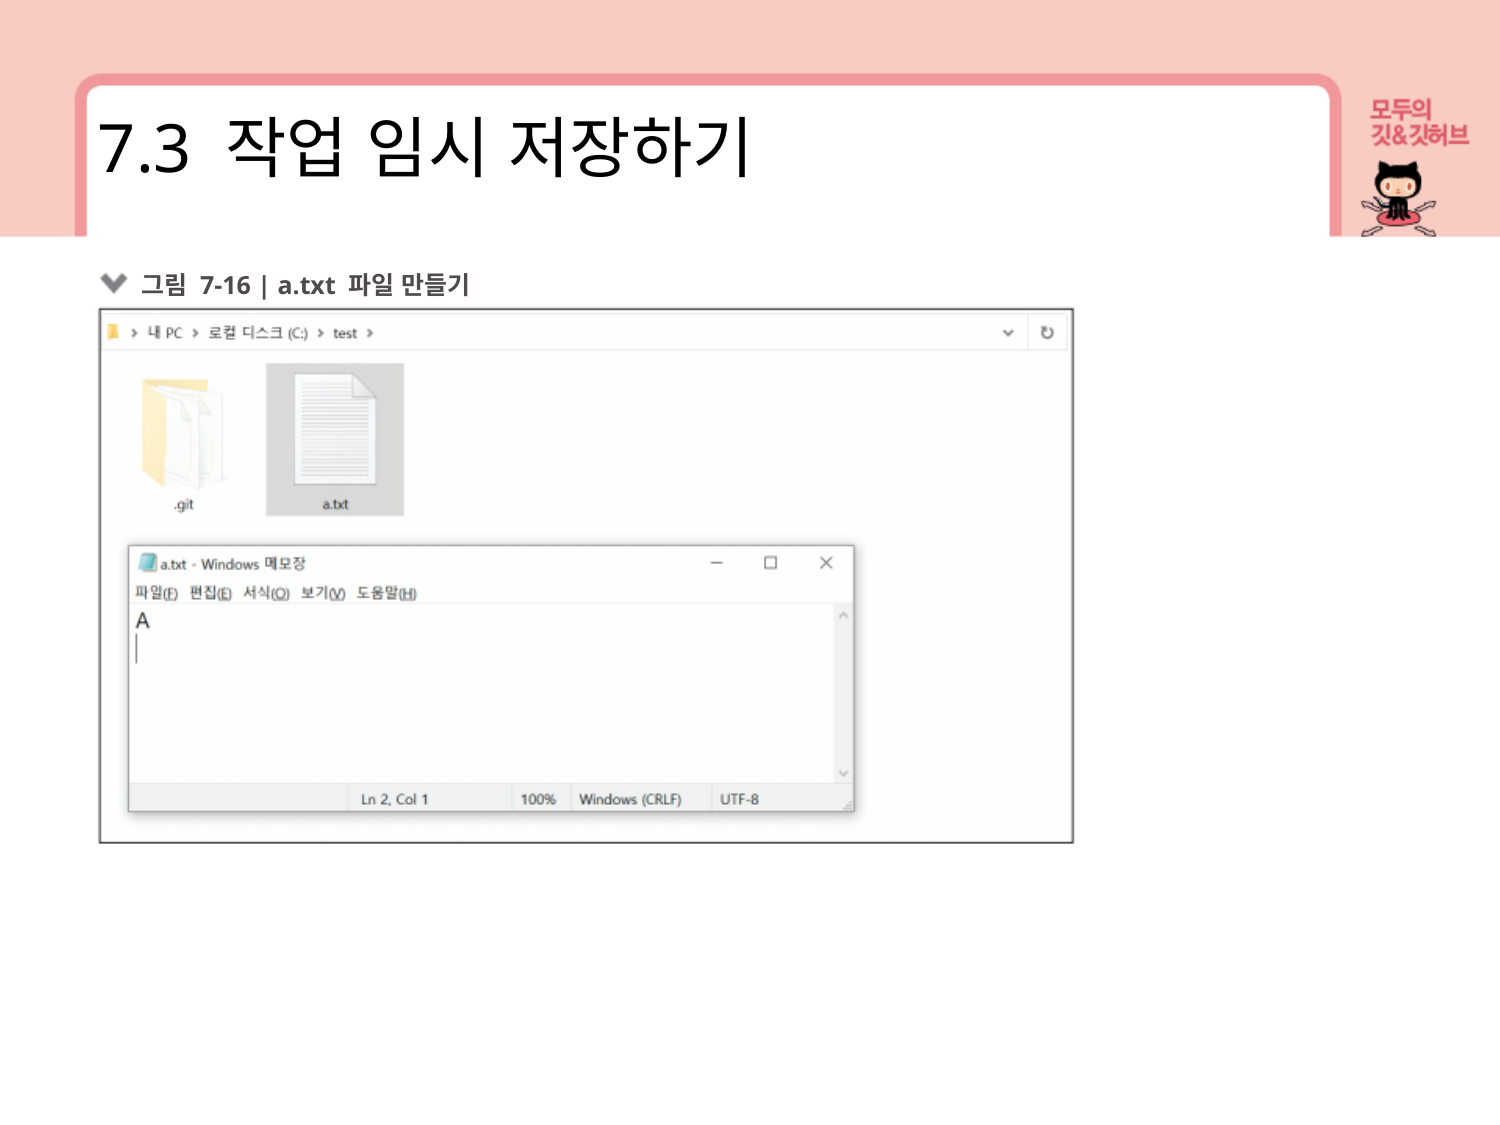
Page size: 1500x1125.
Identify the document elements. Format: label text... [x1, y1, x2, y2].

picture [0, 0, 1500, 1125]
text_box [97, 259, 1374, 305]
text_box 7.3 작업 임시 저장하기 [82, 61, 1413, 193]
